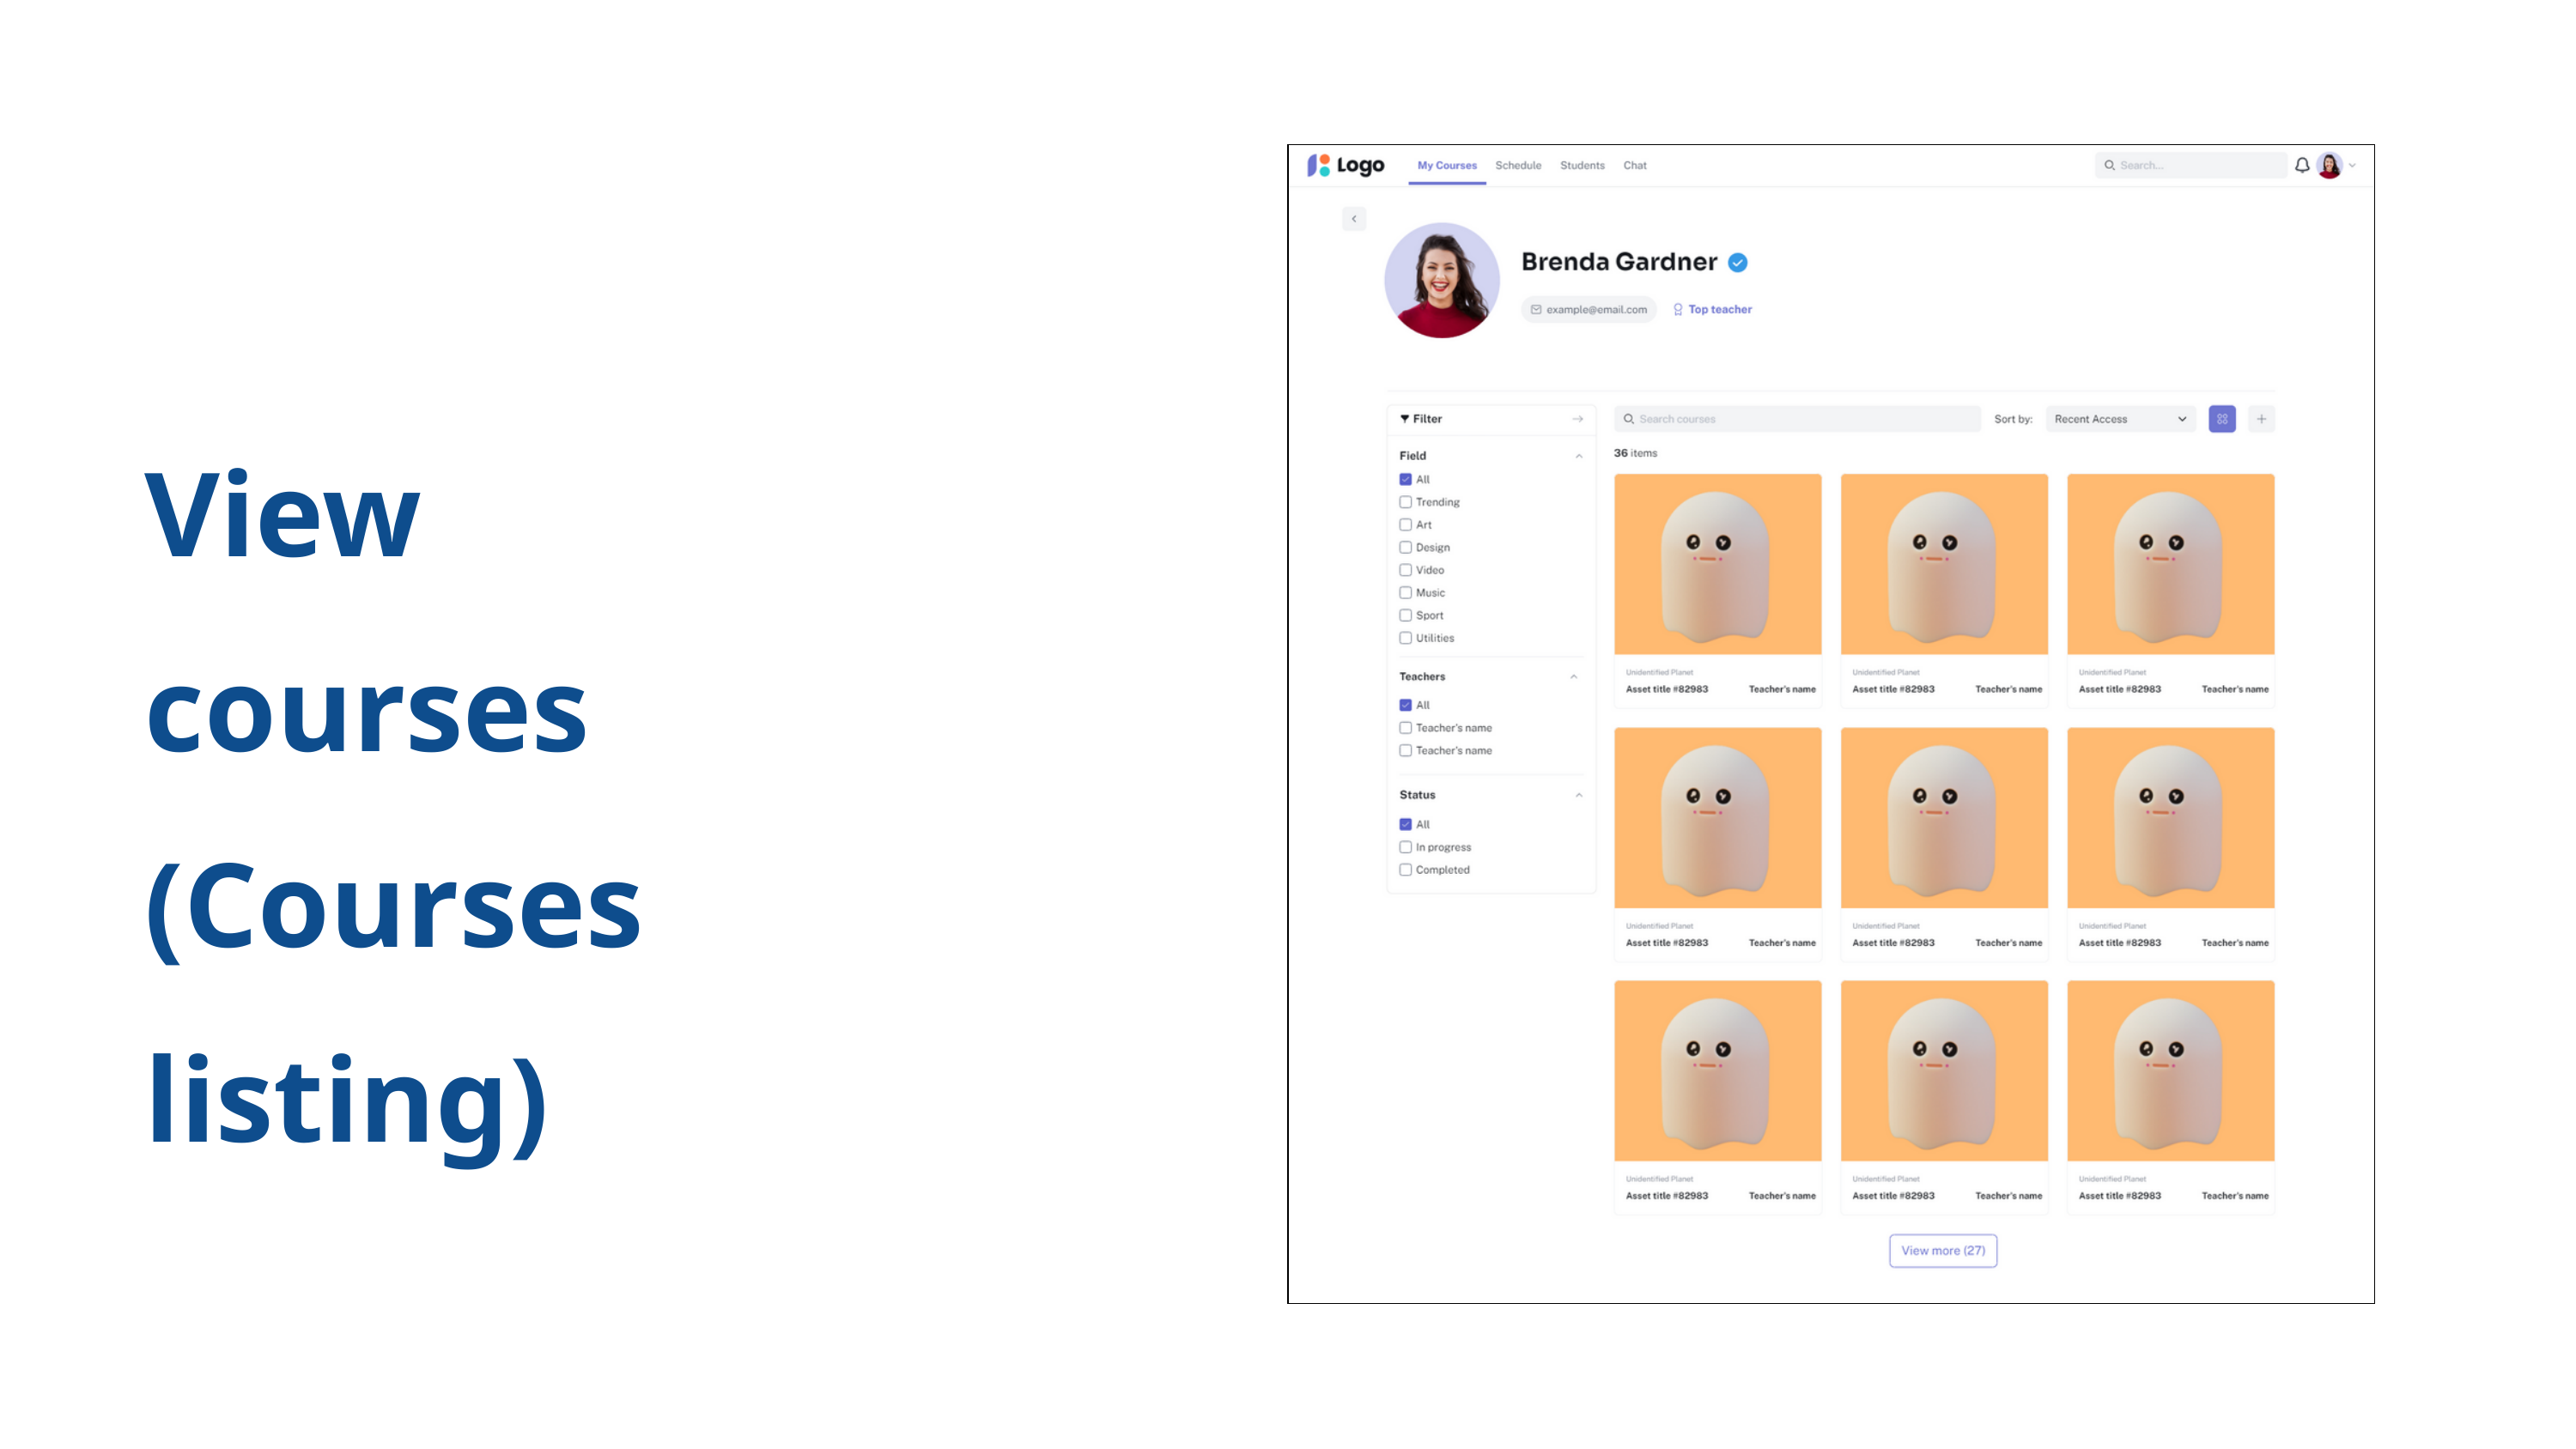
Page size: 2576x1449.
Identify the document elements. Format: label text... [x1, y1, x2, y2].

text_box View courses (Courses listing) [144, 384, 748, 1166]
text_box [1288, 144, 2375, 1304]
